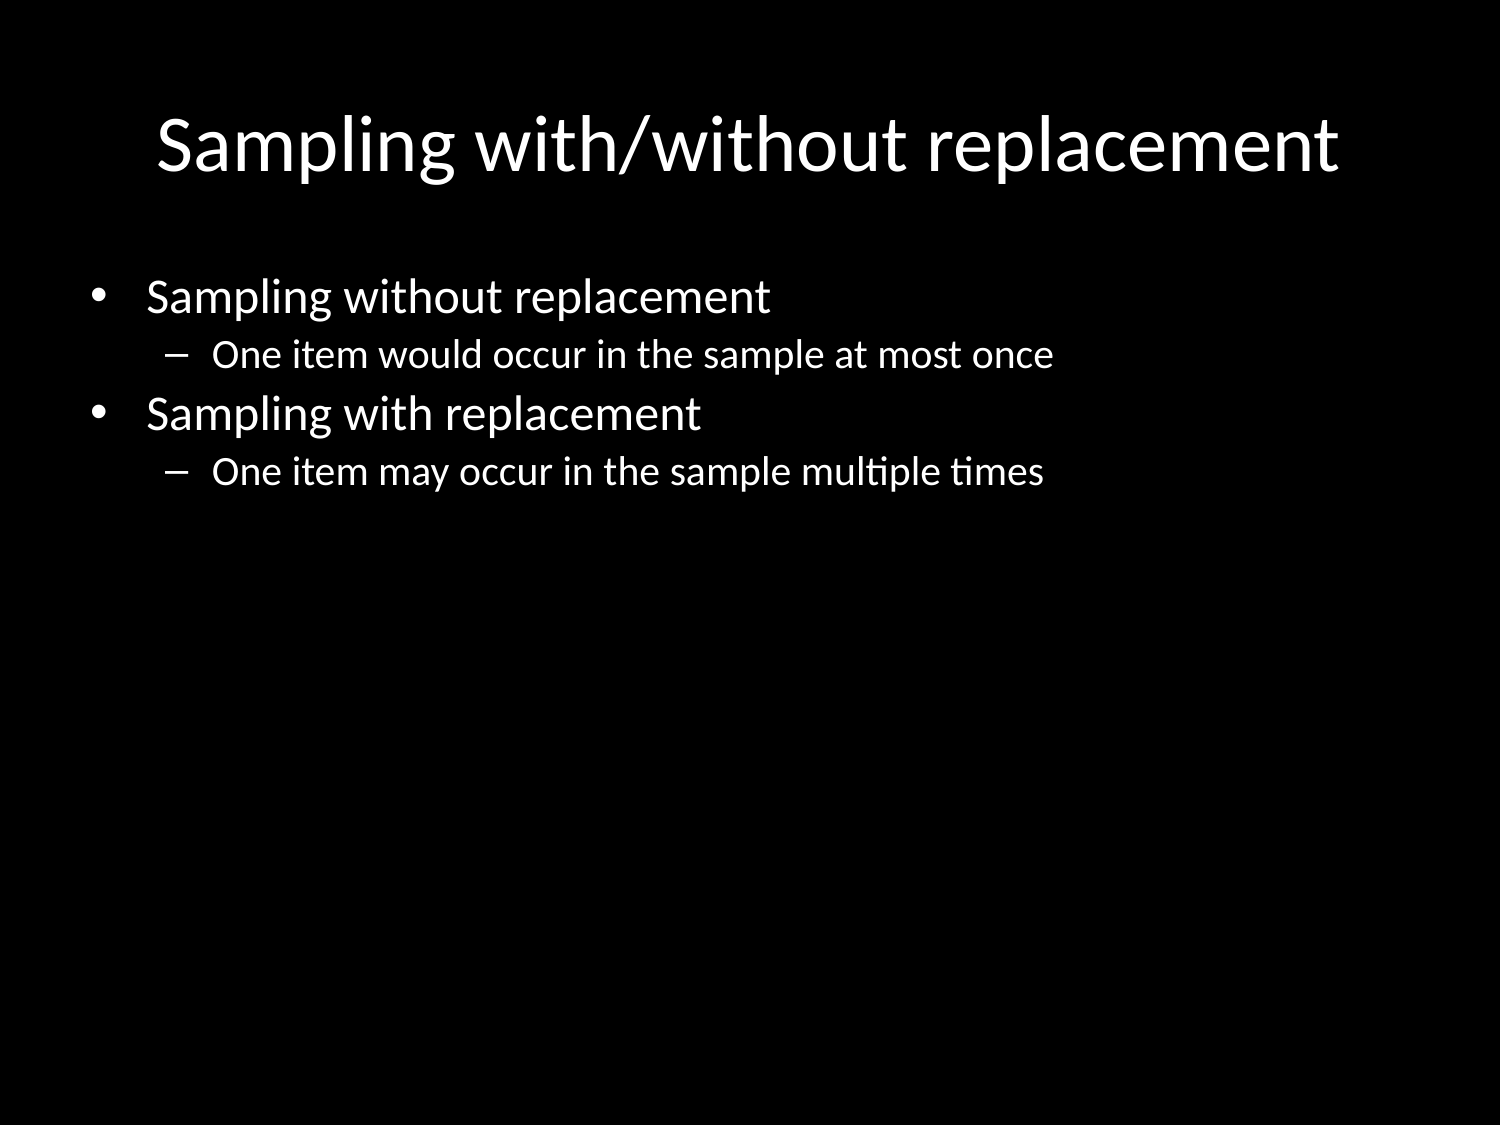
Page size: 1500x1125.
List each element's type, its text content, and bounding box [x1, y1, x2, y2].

title Sampling with/without replacement [75, 45, 1425, 233]
list Sampling without replacement One item would occur in the sample at most once Sampling with replacement One item may occur in the sample multiple times [75, 262, 1425, 1005]
